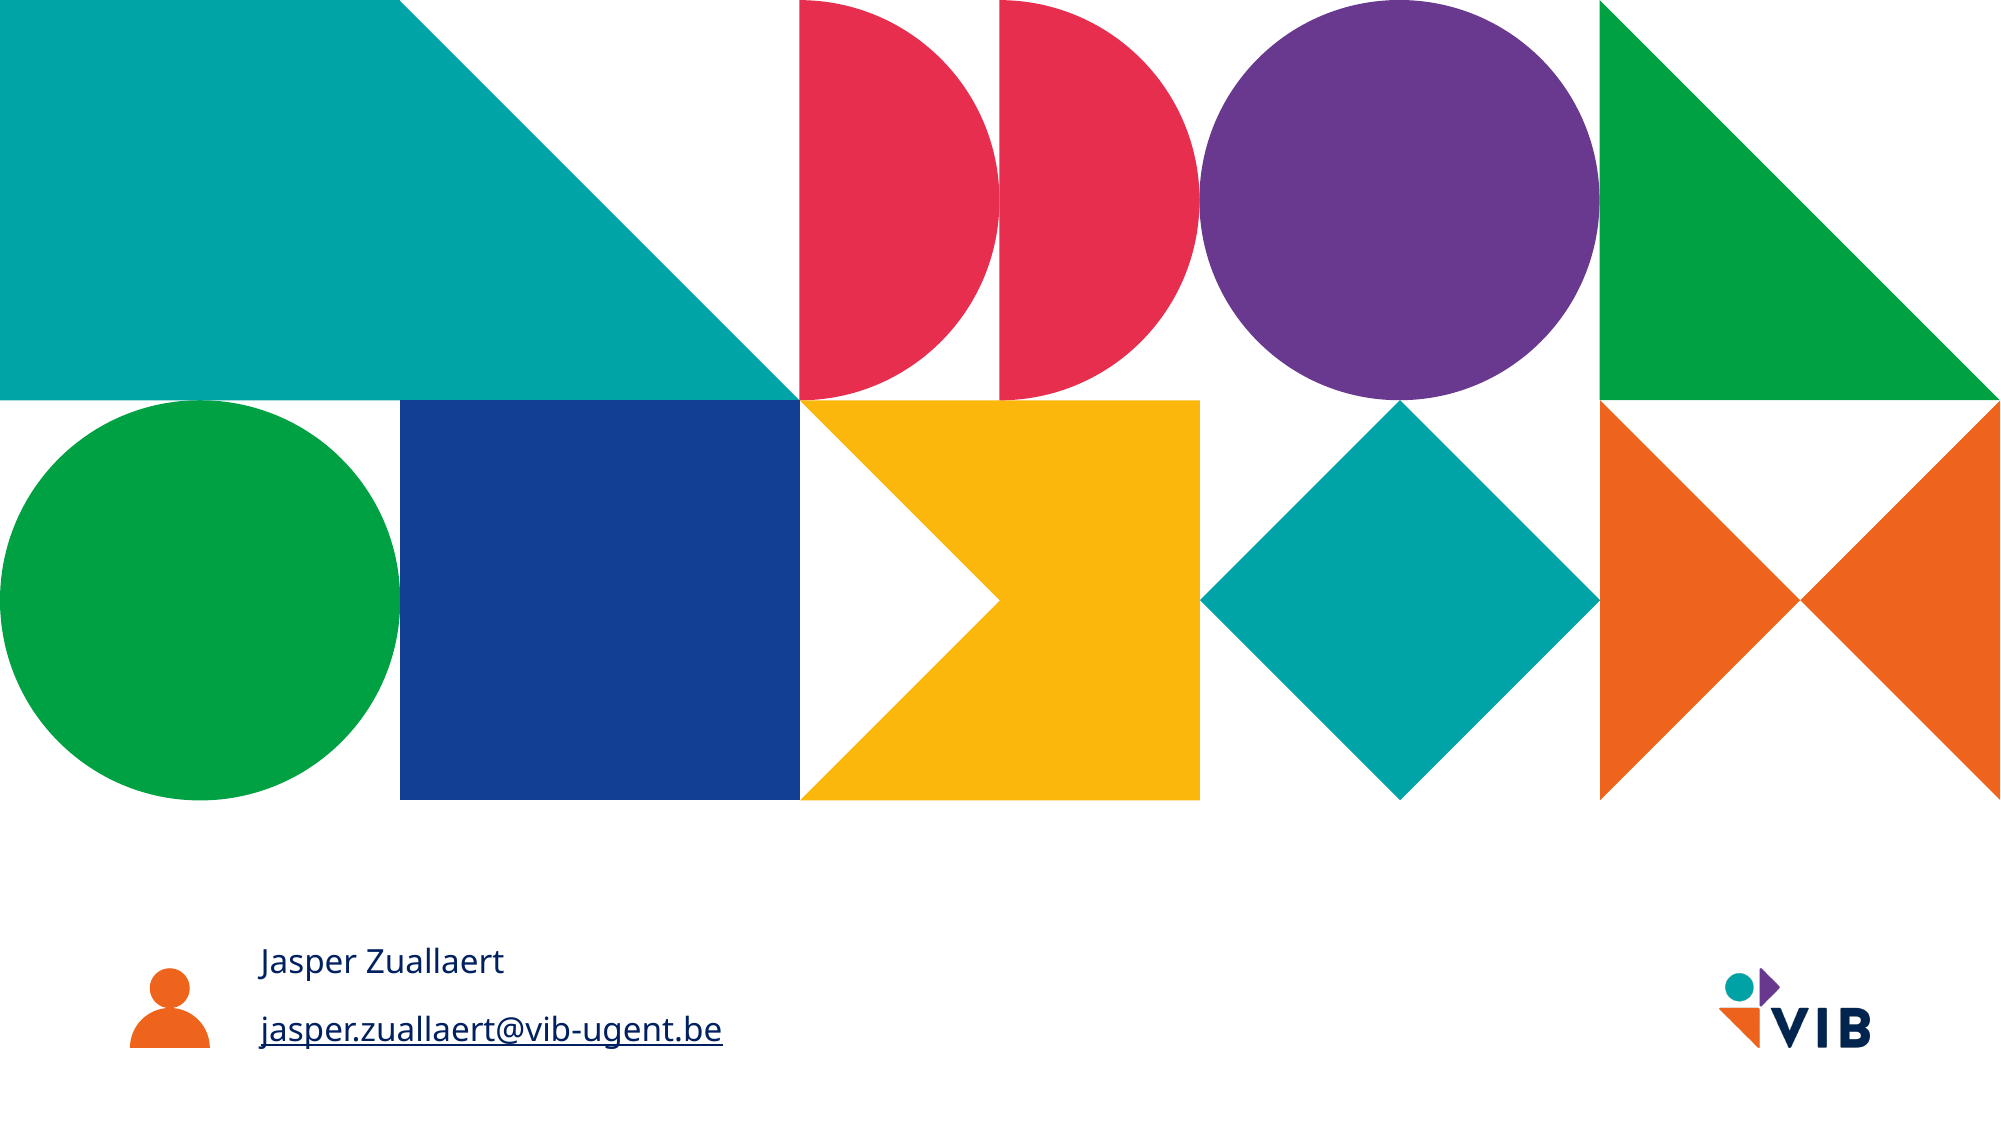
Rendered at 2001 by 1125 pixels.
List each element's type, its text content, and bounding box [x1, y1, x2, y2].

picture [1719, 968, 1870, 1048]
list Jasper Zuallaert jasper.zuallaert@vib-ugent.be [245, 968, 1200, 1061]
